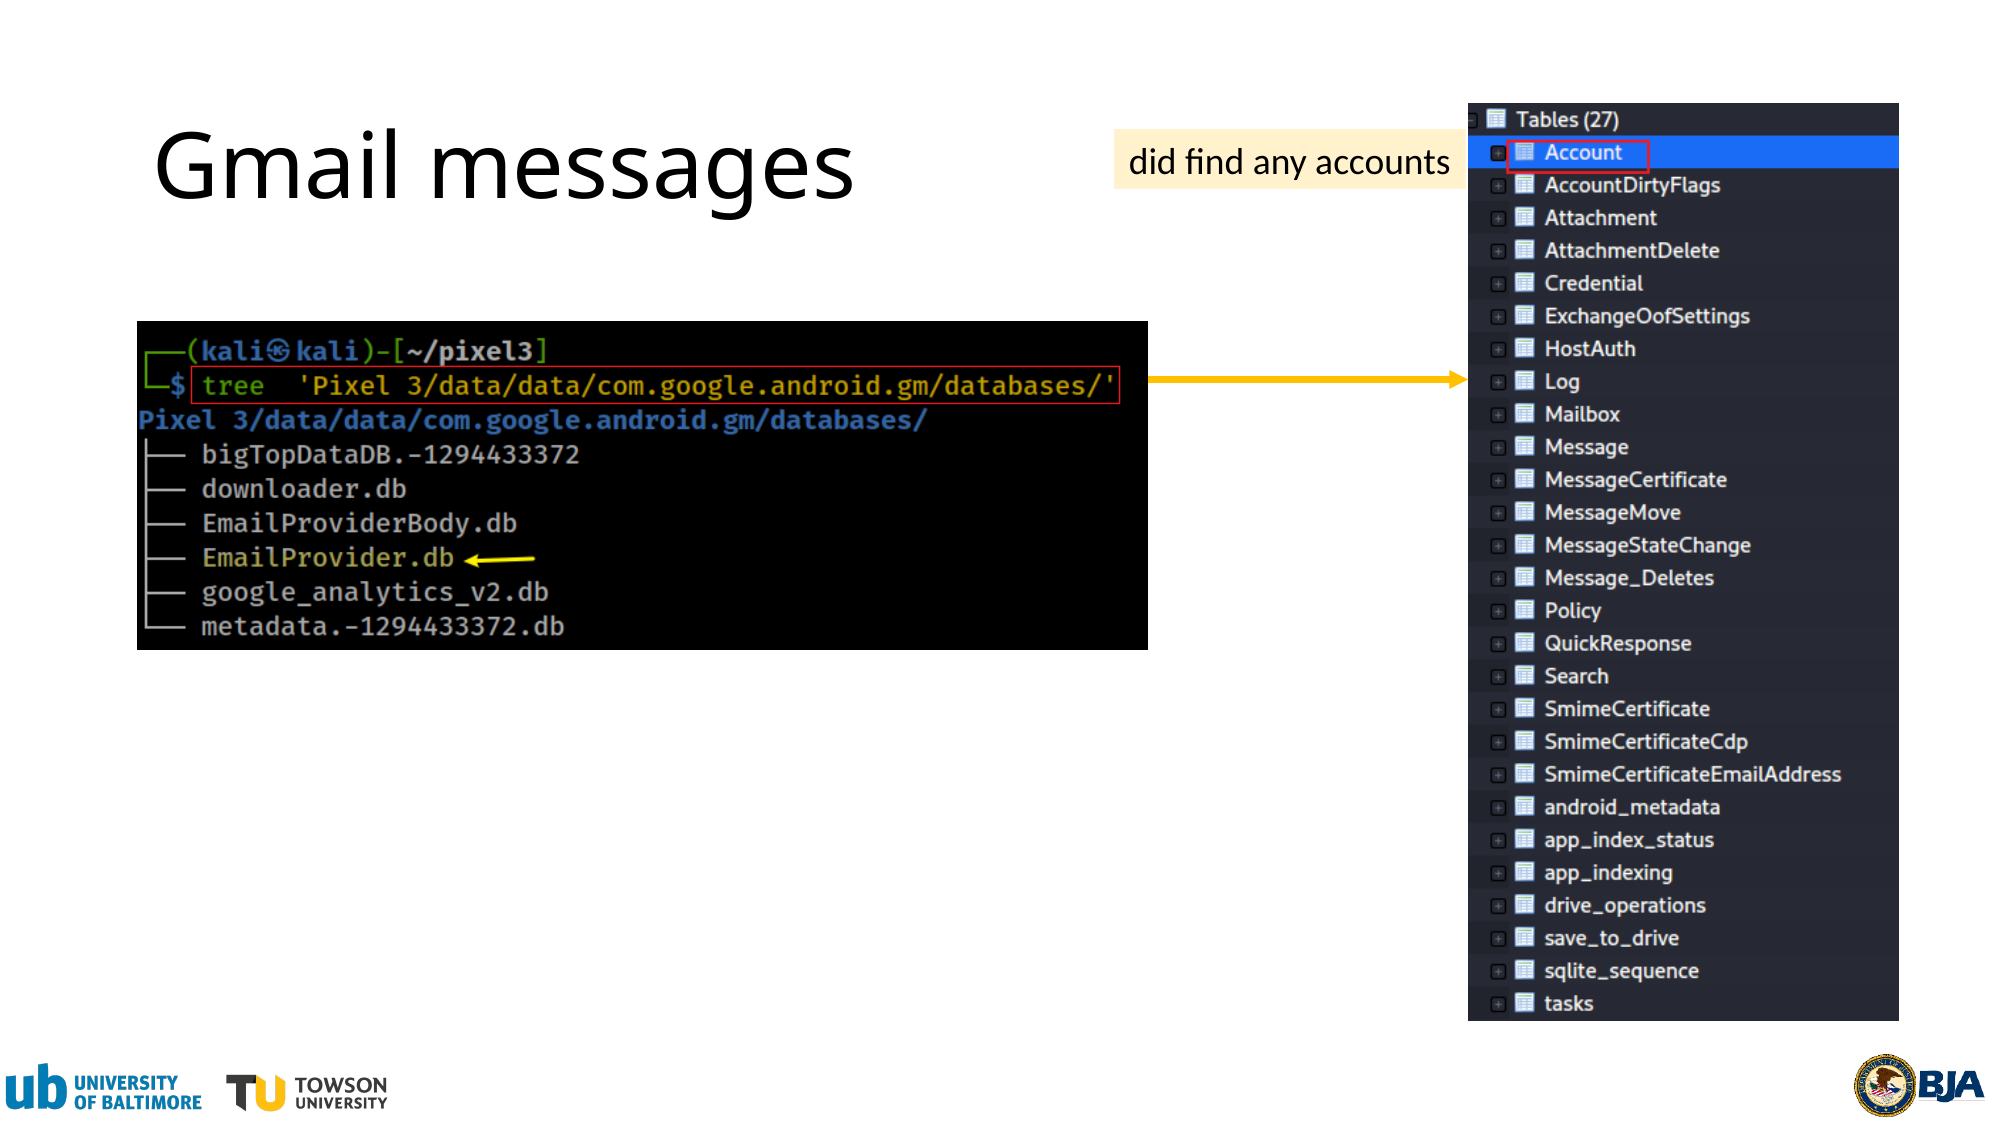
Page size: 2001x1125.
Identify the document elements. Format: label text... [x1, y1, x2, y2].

picture [0, 1031, 407, 1125]
title Gmail messages [137, 59, 1863, 278]
picture [1468, 103, 1900, 1021]
picture [1854, 1054, 1986, 1117]
text_box did find any accounts [1114, 129, 1466, 189]
picture [137, 321, 1148, 650]
